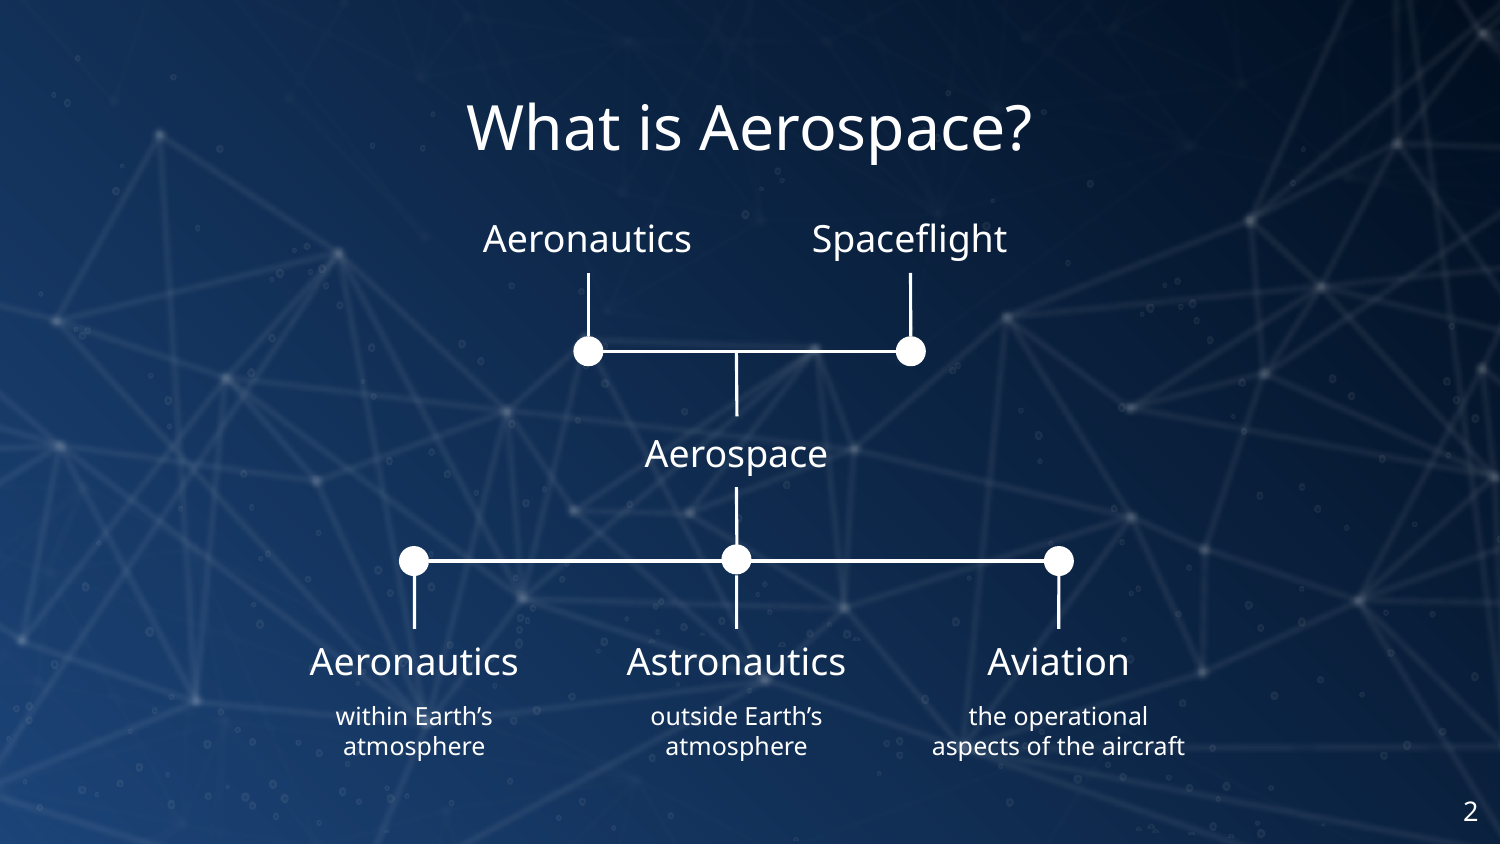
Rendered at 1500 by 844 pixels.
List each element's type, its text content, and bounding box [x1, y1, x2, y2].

text_box Astronautics [588, 628, 886, 685]
text_box [573, 337, 604, 367]
text_box [721, 545, 752, 575]
text_box outside Earth’s atmosphere [588, 685, 886, 780]
text_box Aerospace [588, 420, 886, 490]
text_box within Earth’s atmosphere [265, 685, 564, 780]
title What is Aerospace? [118, 72, 1382, 167]
text_box [1044, 546, 1074, 576]
text_box Spaceflight [761, 205, 1059, 275]
text_box Aviation [910, 628, 1208, 685]
slide_number ‹#› [1403, 779, 1494, 844]
text_box [398, 546, 429, 576]
text_box Aeronautics [439, 205, 737, 275]
text_box Aeronautics [265, 628, 564, 685]
text_box the operational aspects of the aircraft [910, 685, 1208, 794]
text_box [895, 336, 926, 367]
picture [0, 0, 1500, 844]
